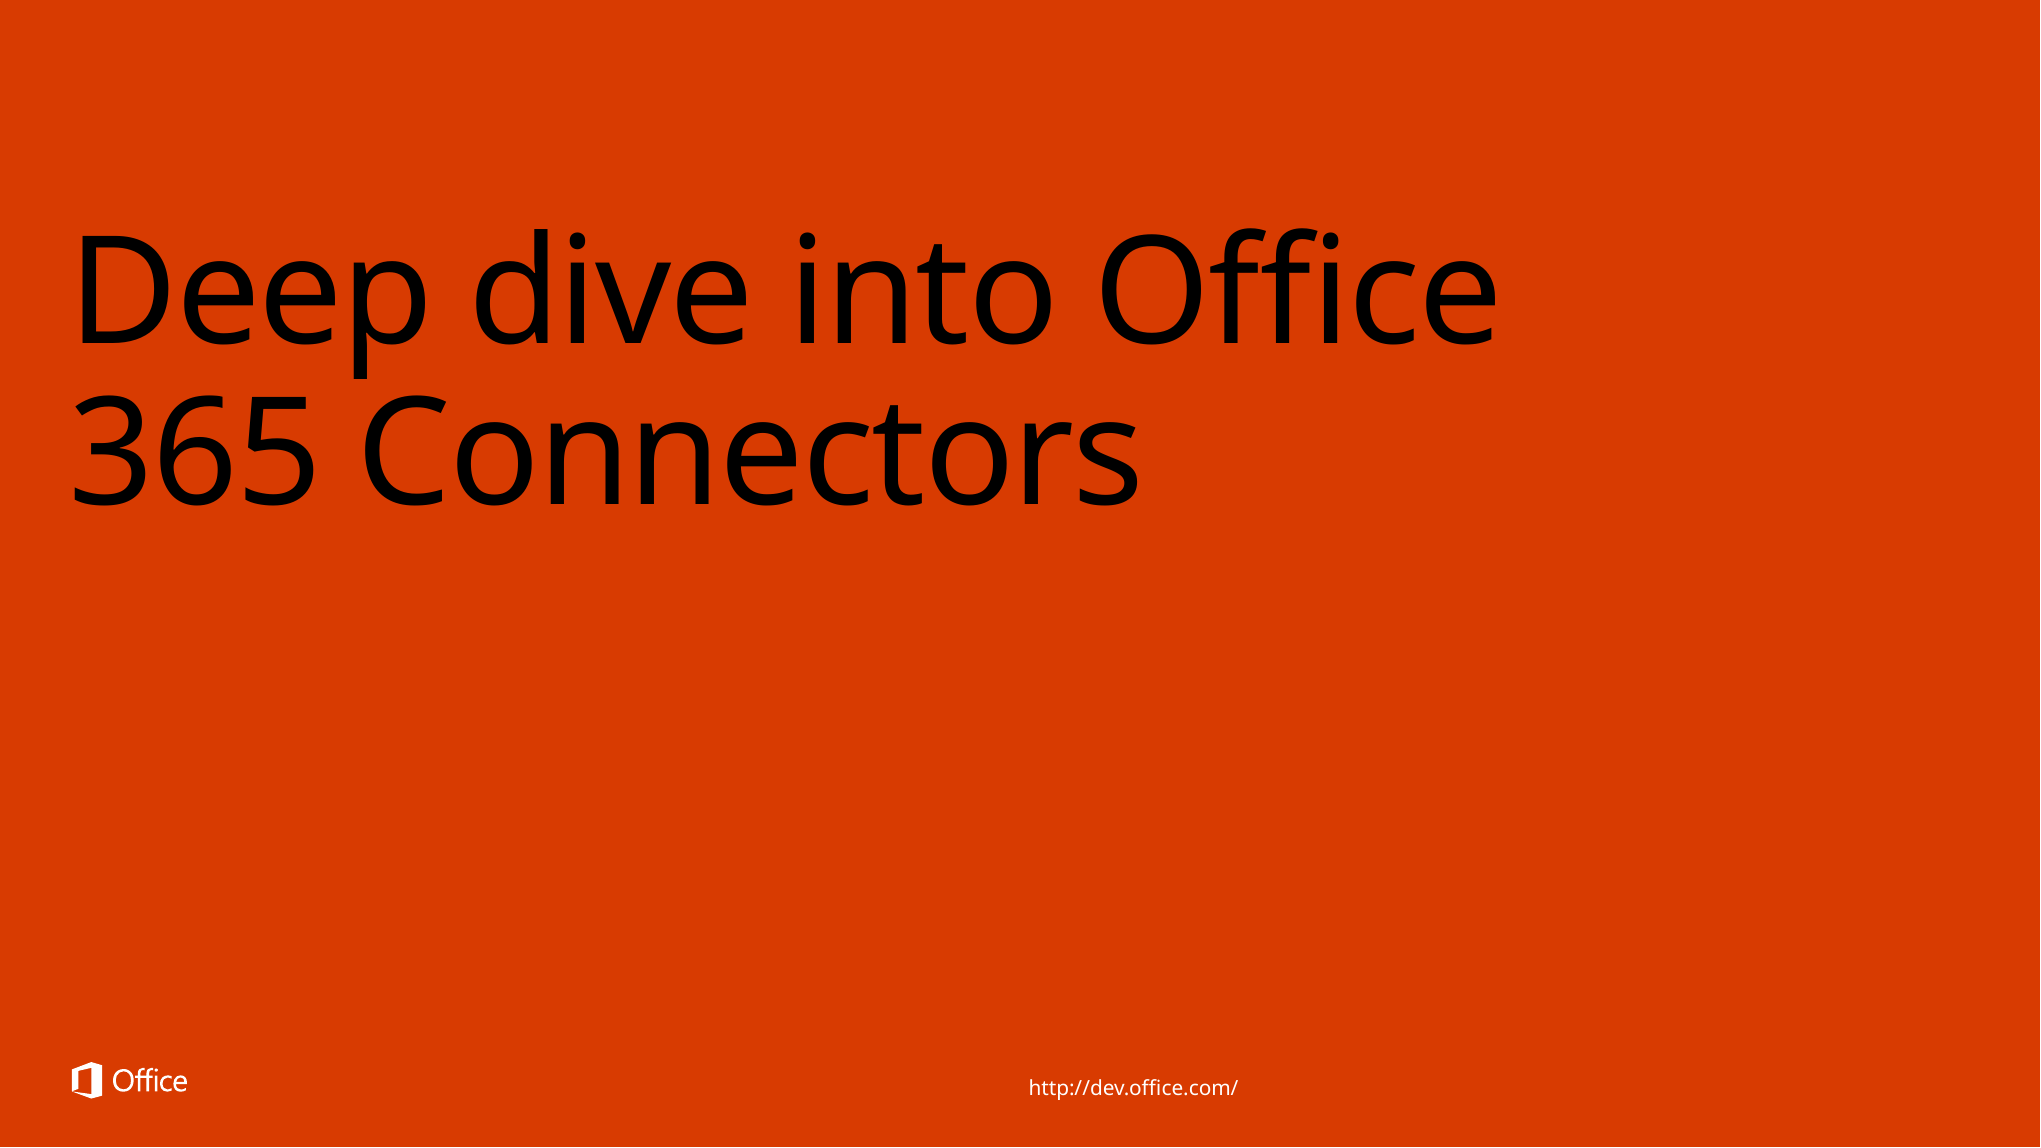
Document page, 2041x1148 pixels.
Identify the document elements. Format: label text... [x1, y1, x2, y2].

title Deep dive into Office 365 Connectors [45, 198, 1695, 556]
